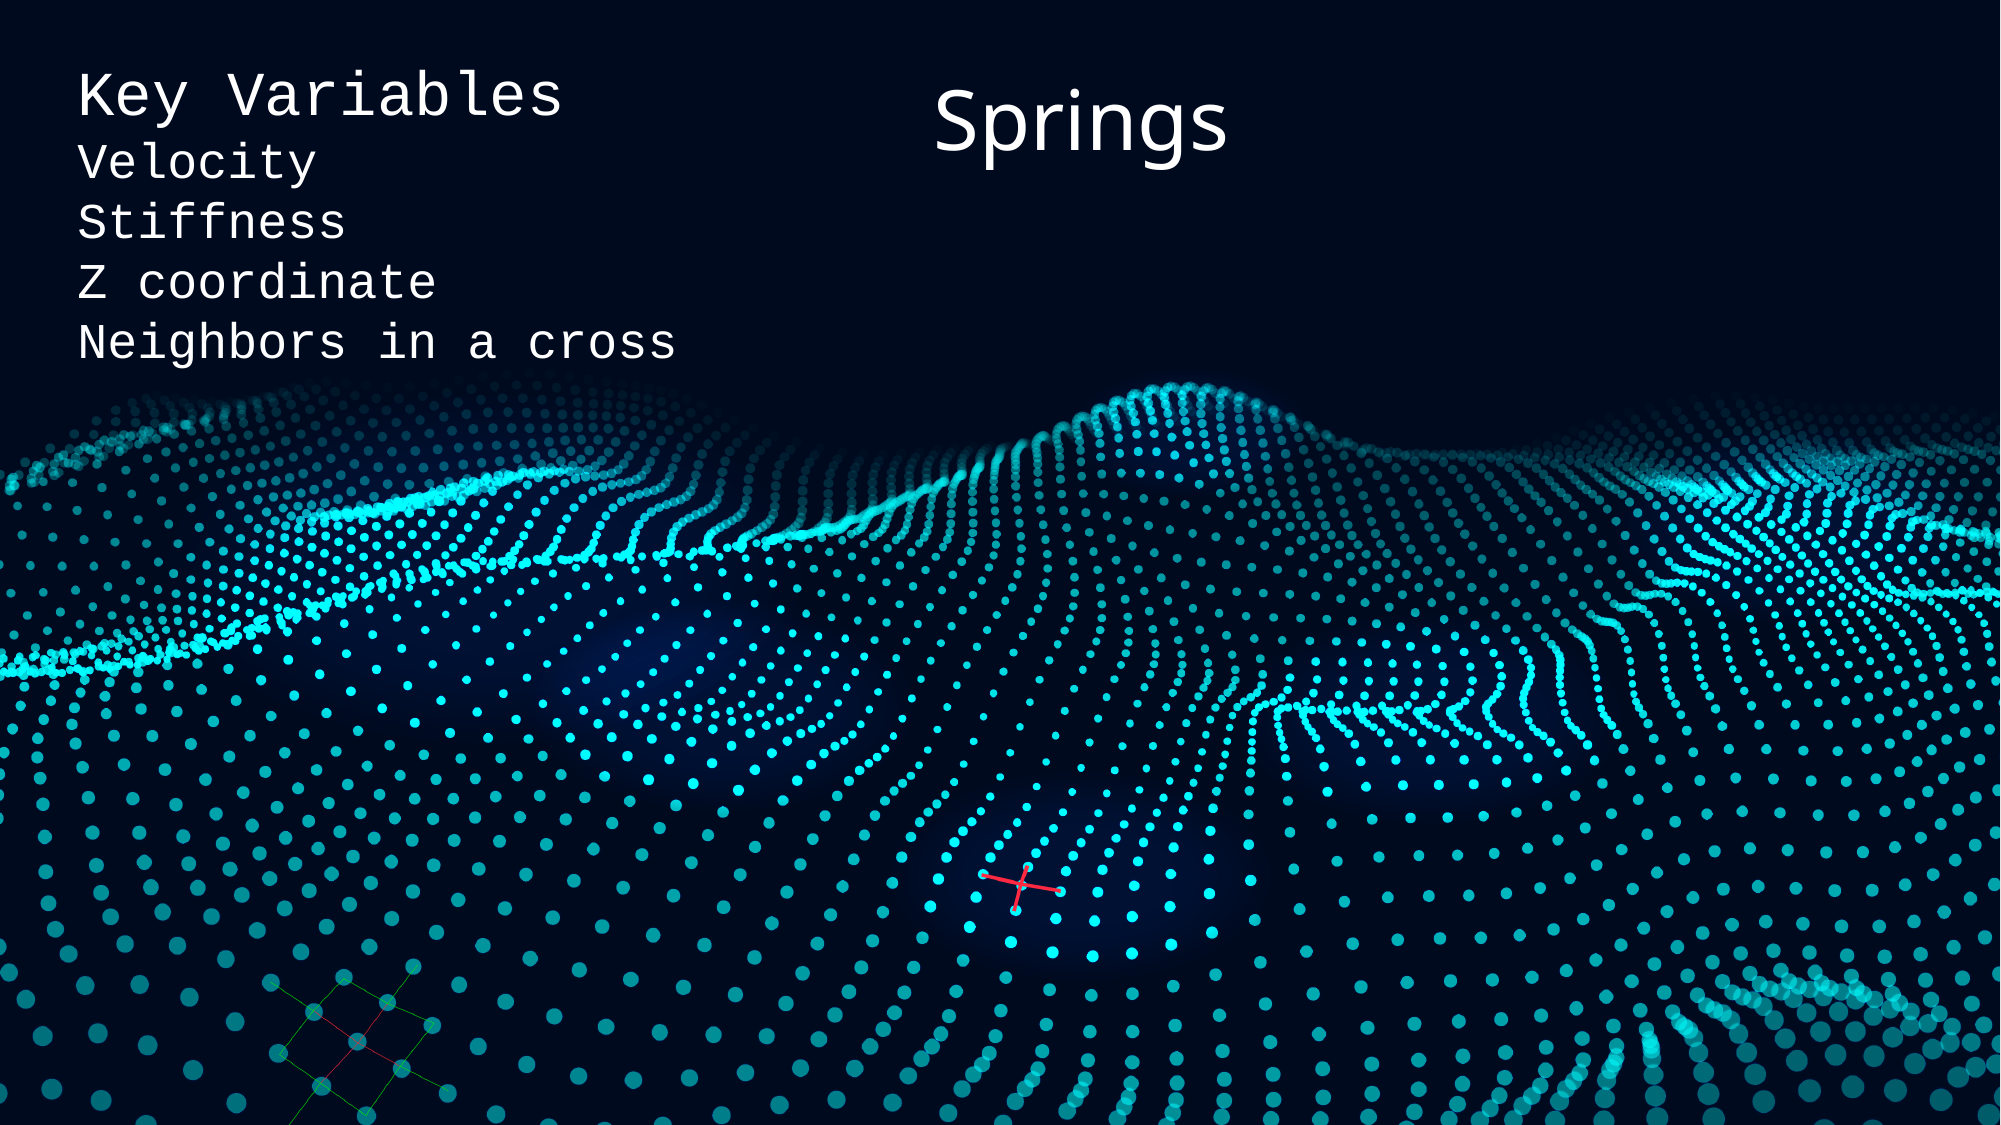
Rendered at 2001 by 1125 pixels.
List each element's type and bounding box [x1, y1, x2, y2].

list [0, 0, 2000, 1125]
